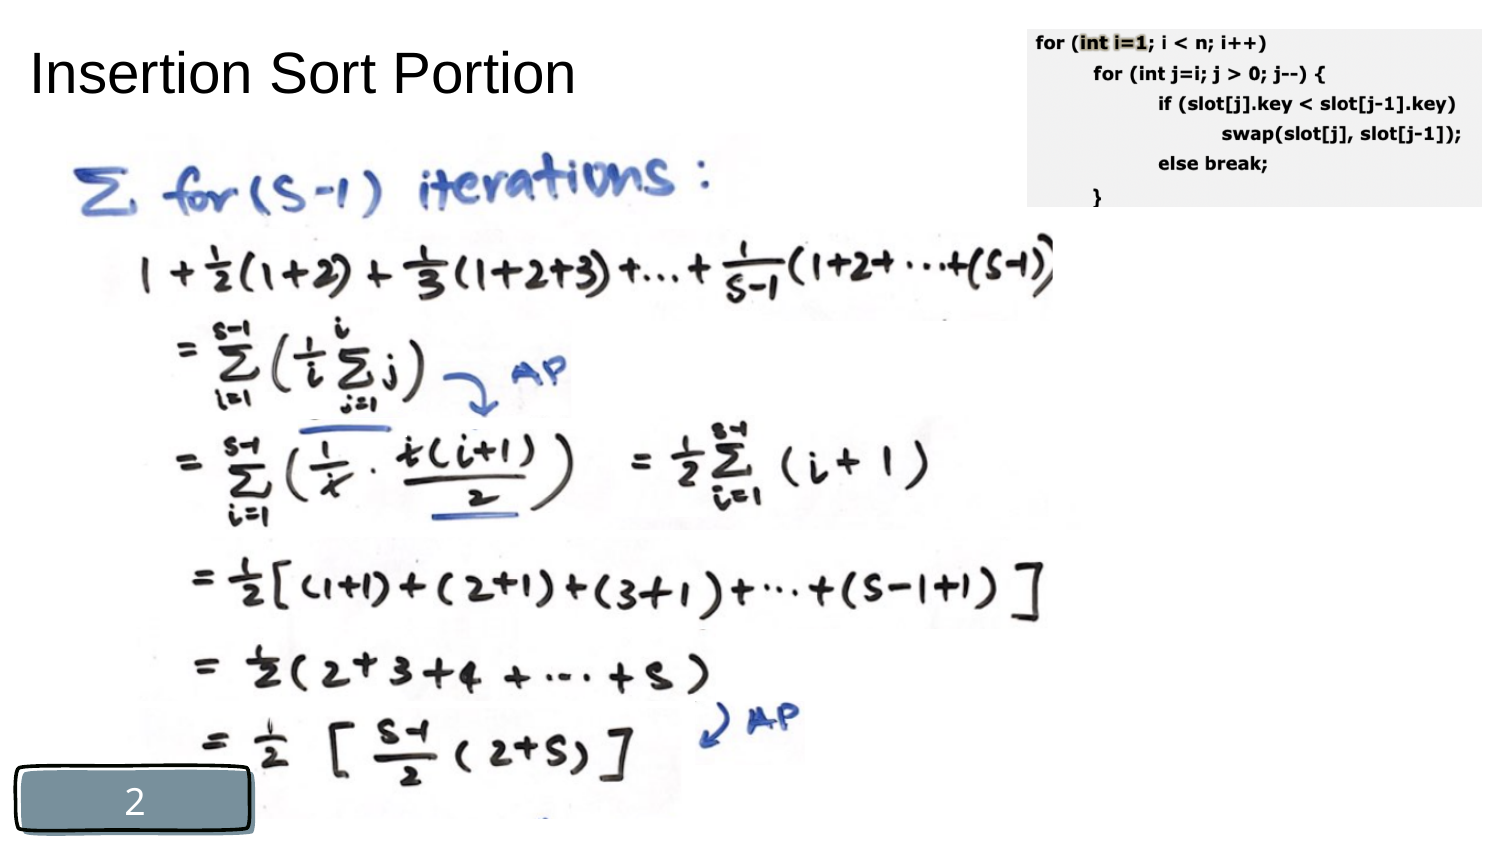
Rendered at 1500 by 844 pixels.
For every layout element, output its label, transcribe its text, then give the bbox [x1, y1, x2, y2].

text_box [14, 764, 257, 837]
picture [60, 133, 1083, 531]
picture [90, 537, 1083, 765]
text_box Insertion Sort Portion [14, 20, 875, 121]
picture [78, 707, 682, 819]
picture [1027, 29, 1482, 207]
